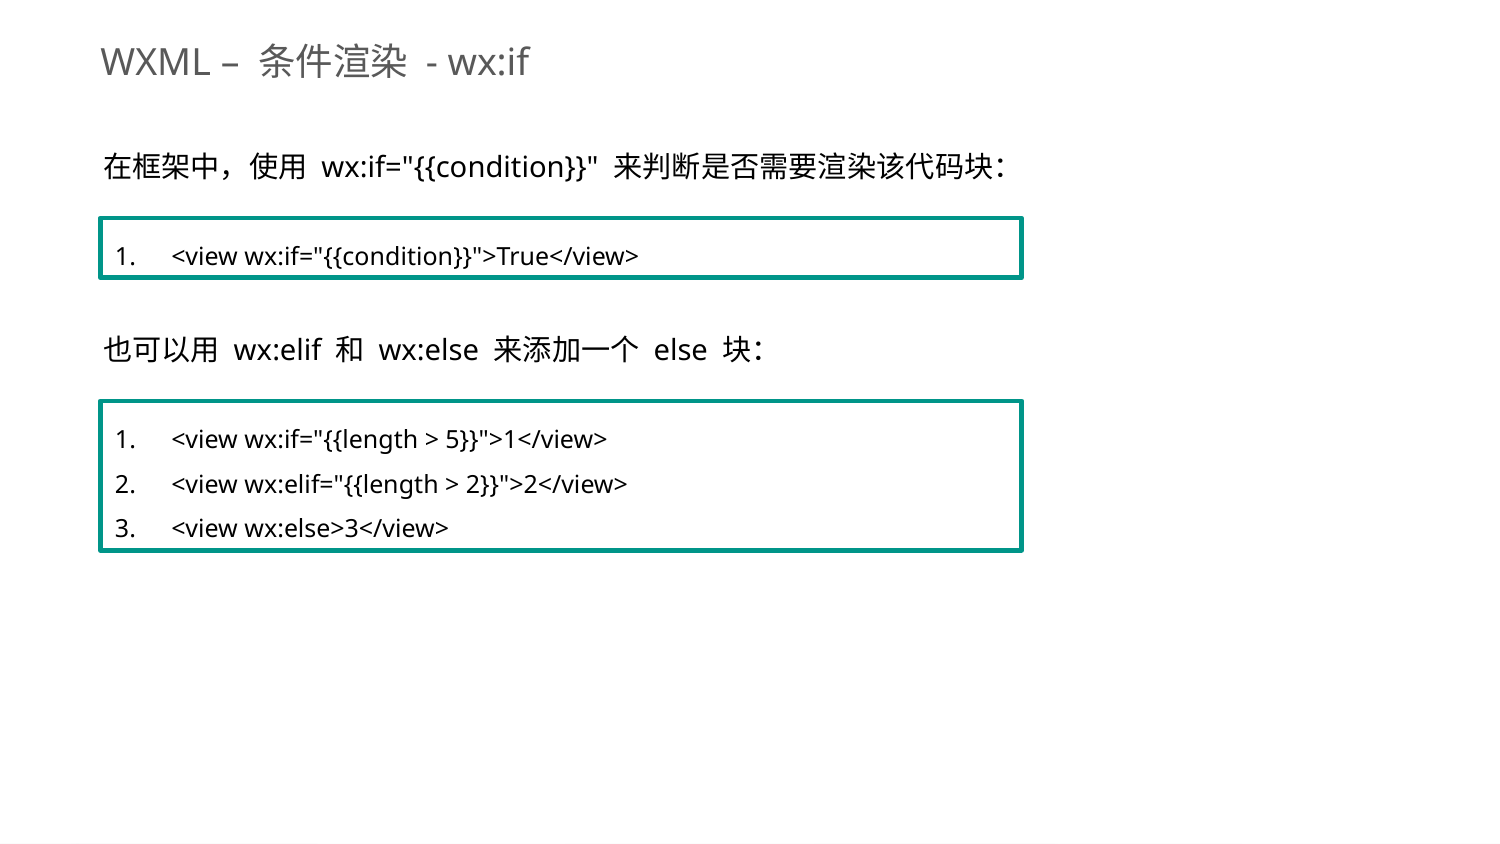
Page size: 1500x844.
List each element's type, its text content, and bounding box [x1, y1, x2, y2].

text_box WXML – 条件渲染 - wx:if [100, 28, 857, 92]
text_box 也可以用 wx:elif 和 wx:else 来添加一个 else 块： [88, 306, 1247, 374]
text_box <view wx:if="{{length > 5}}">1</view> <view wx:elif="{{length > 2}}">2</view> <view wx:else>3</view> [98, 399, 1024, 552]
text_box <view wx:if="{{condition}}">True</view> [98, 216, 1024, 280]
text_box 在框架中，使用 wx:if="{{condition}}" 来判断是否需要渲染该代码块： [88, 123, 1247, 191]
